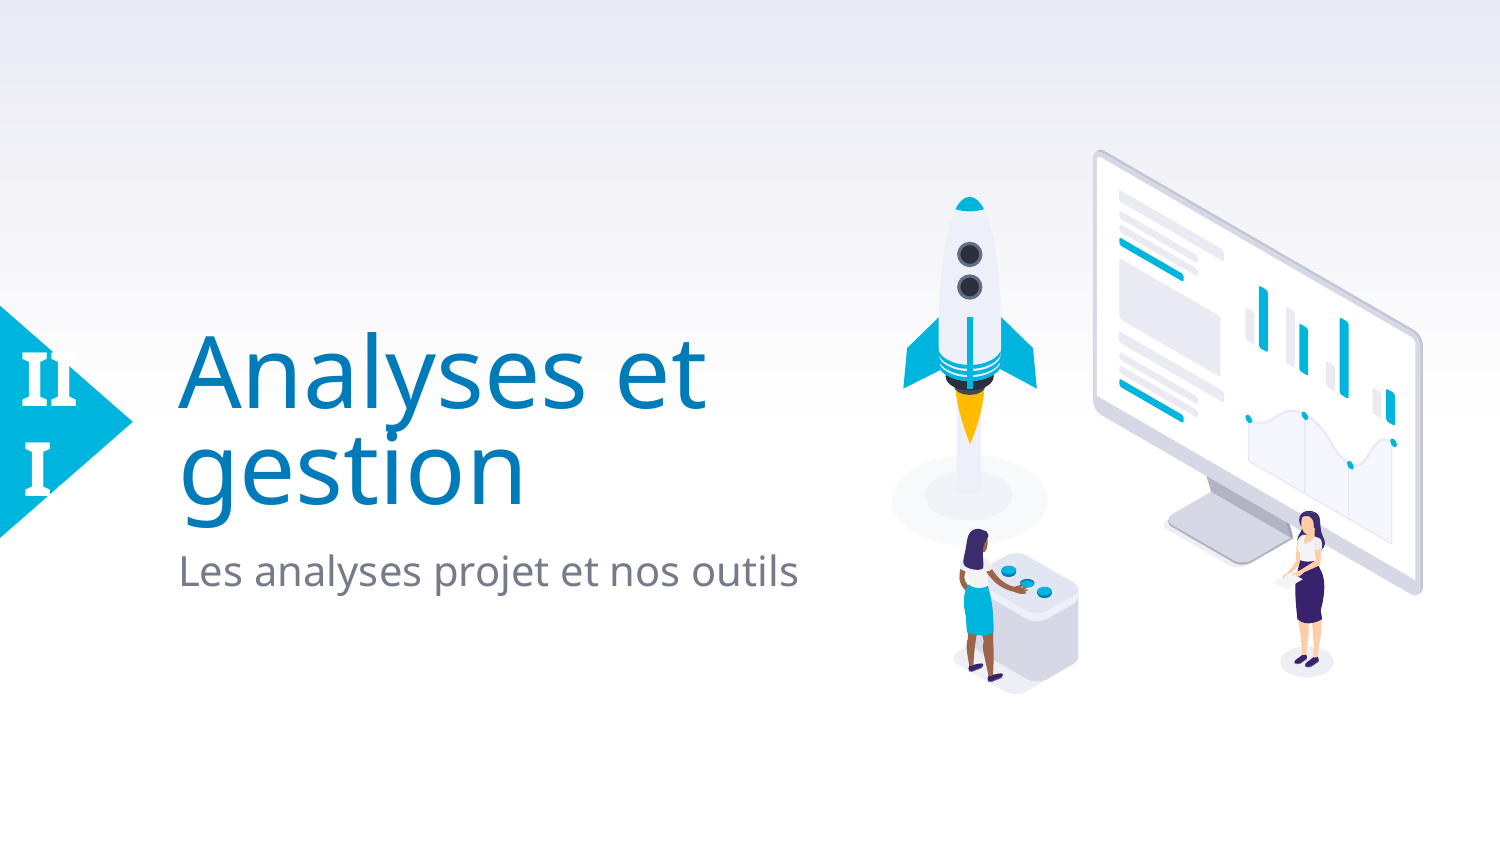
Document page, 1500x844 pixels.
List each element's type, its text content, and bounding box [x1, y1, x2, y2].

subtitle Les analyses projet et nos outils [178, 539, 886, 603]
title Analyses et gestion [178, 333, 886, 524]
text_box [891, 149, 1424, 695]
text_box III. [0, 305, 106, 539]
